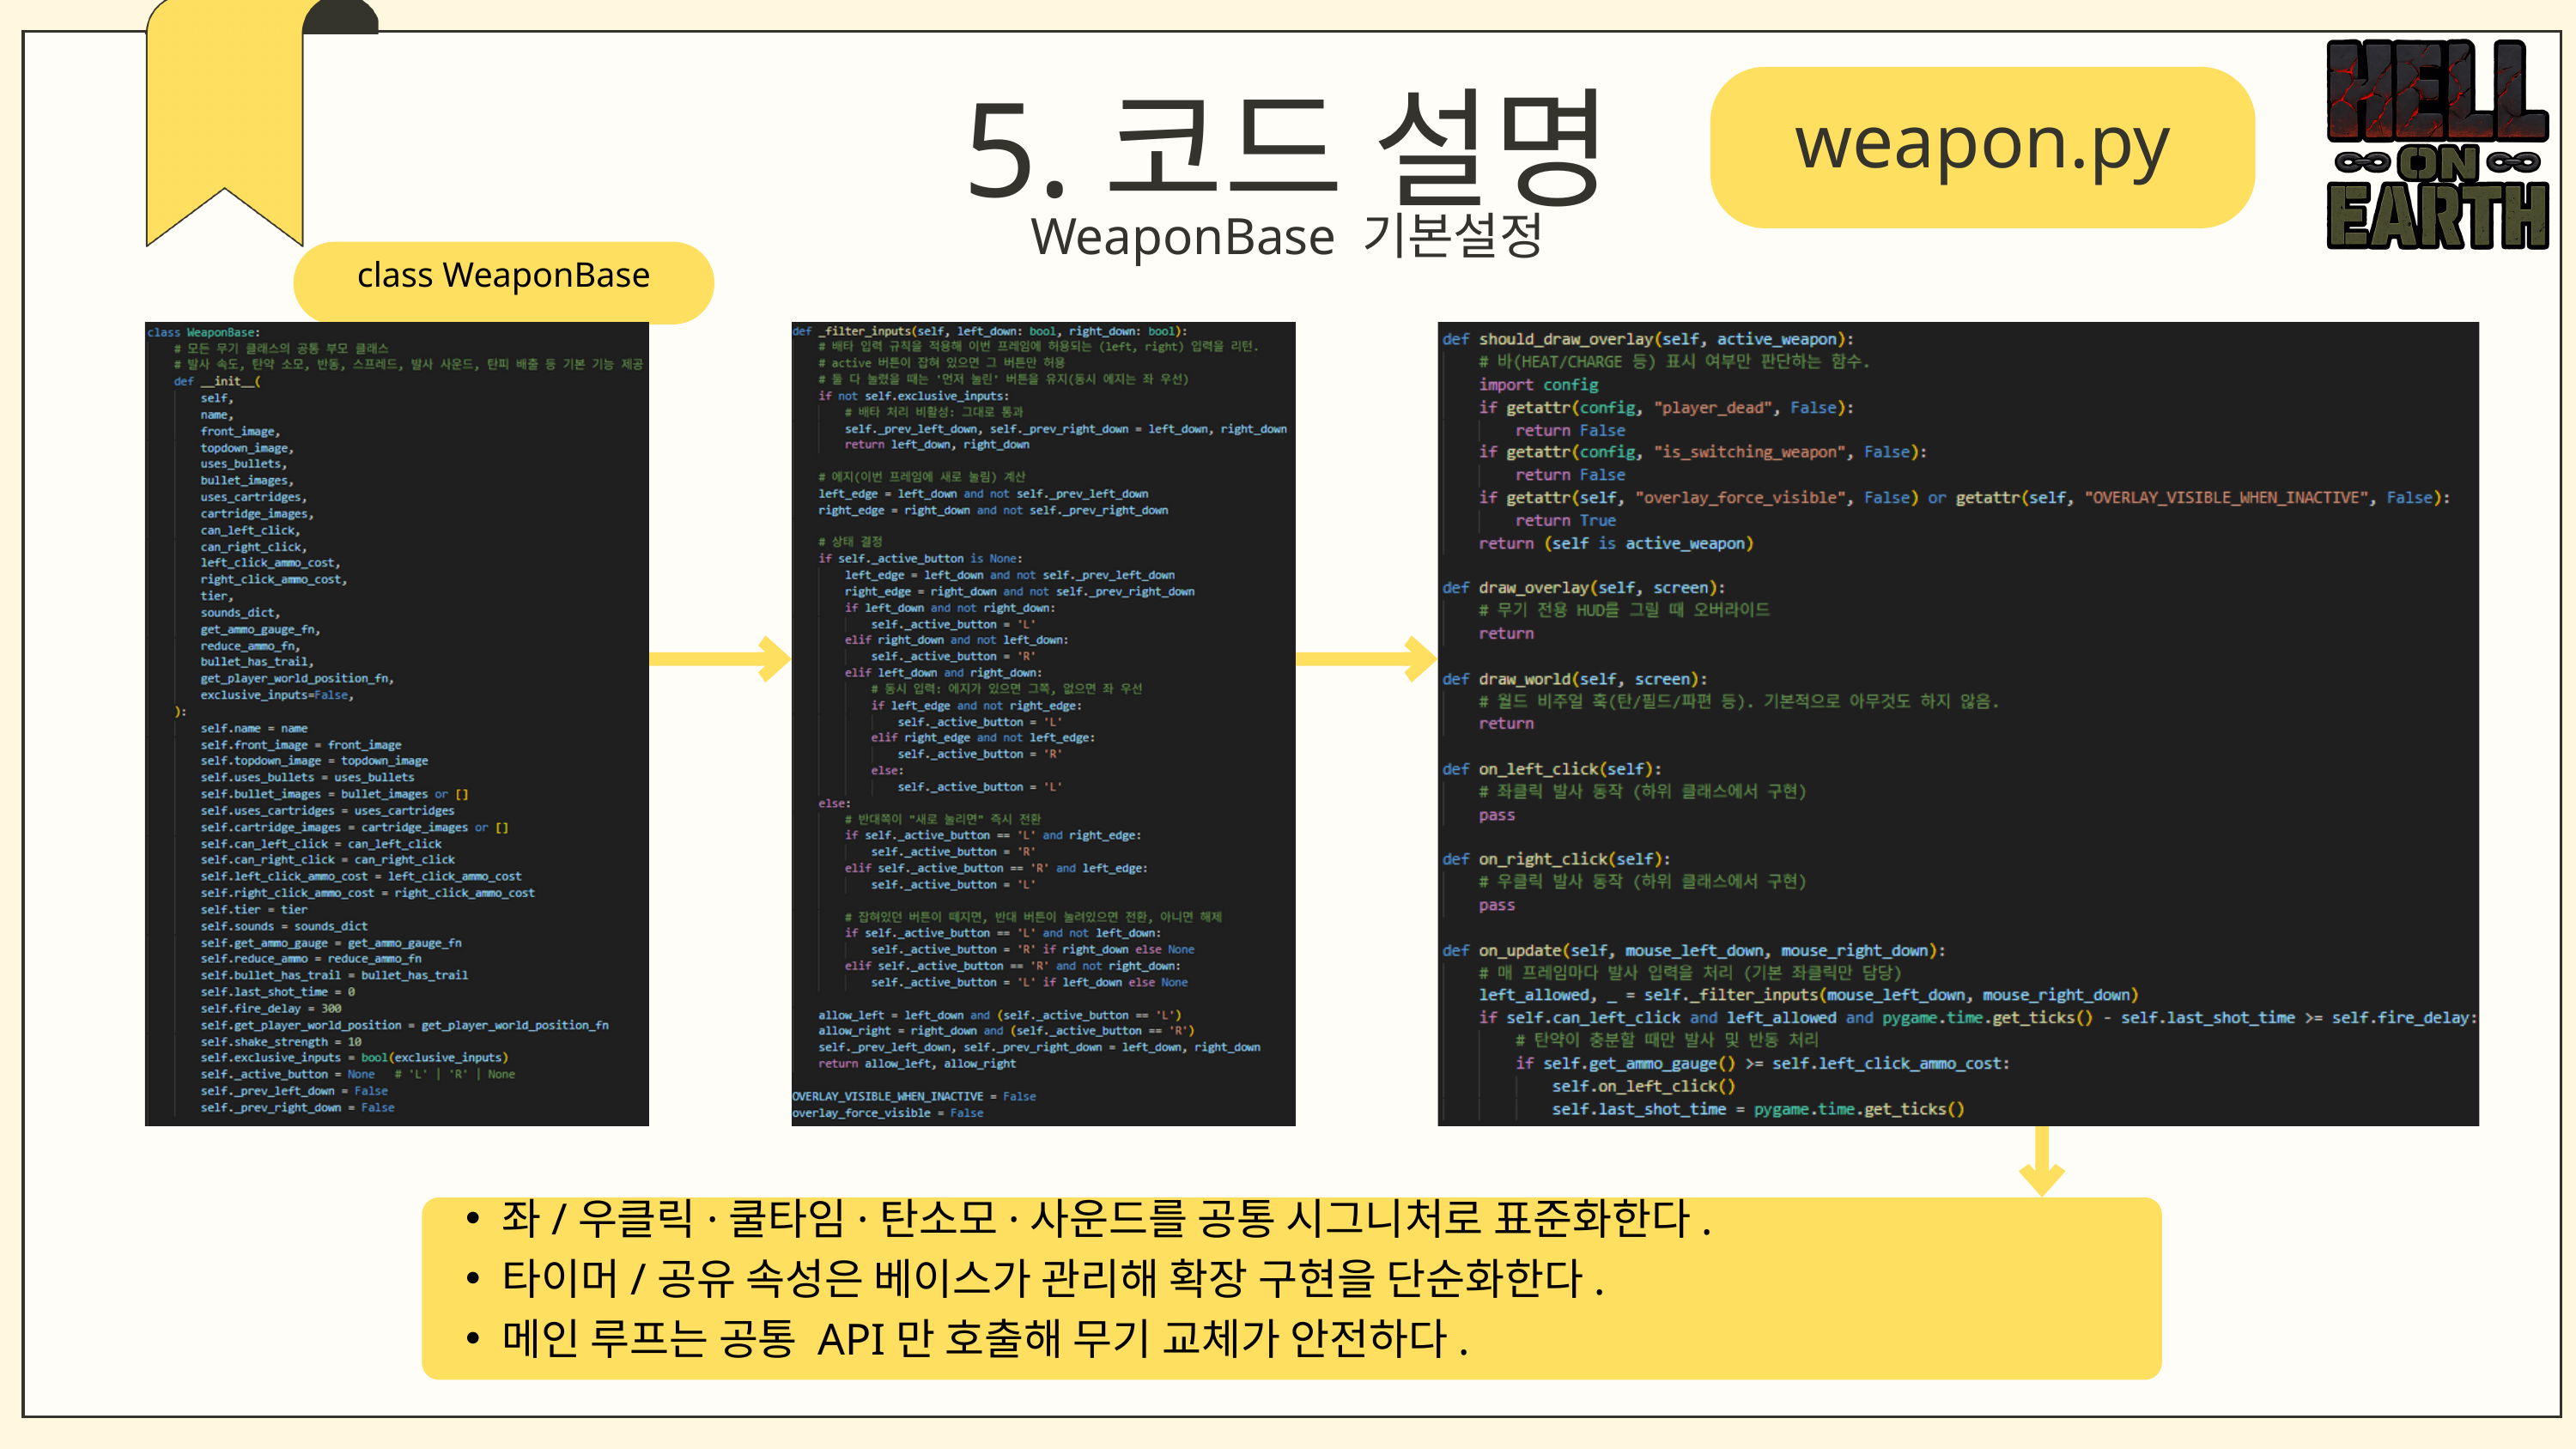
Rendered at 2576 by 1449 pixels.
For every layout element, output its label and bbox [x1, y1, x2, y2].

text_box [293, 241, 715, 325]
text_box [2299, 6, 2576, 283]
text_box [144, 0, 379, 28]
text_box [22, 31, 2561, 1418]
text_box [1710, 66, 2256, 229]
text_box [422, 1197, 2163, 1380]
